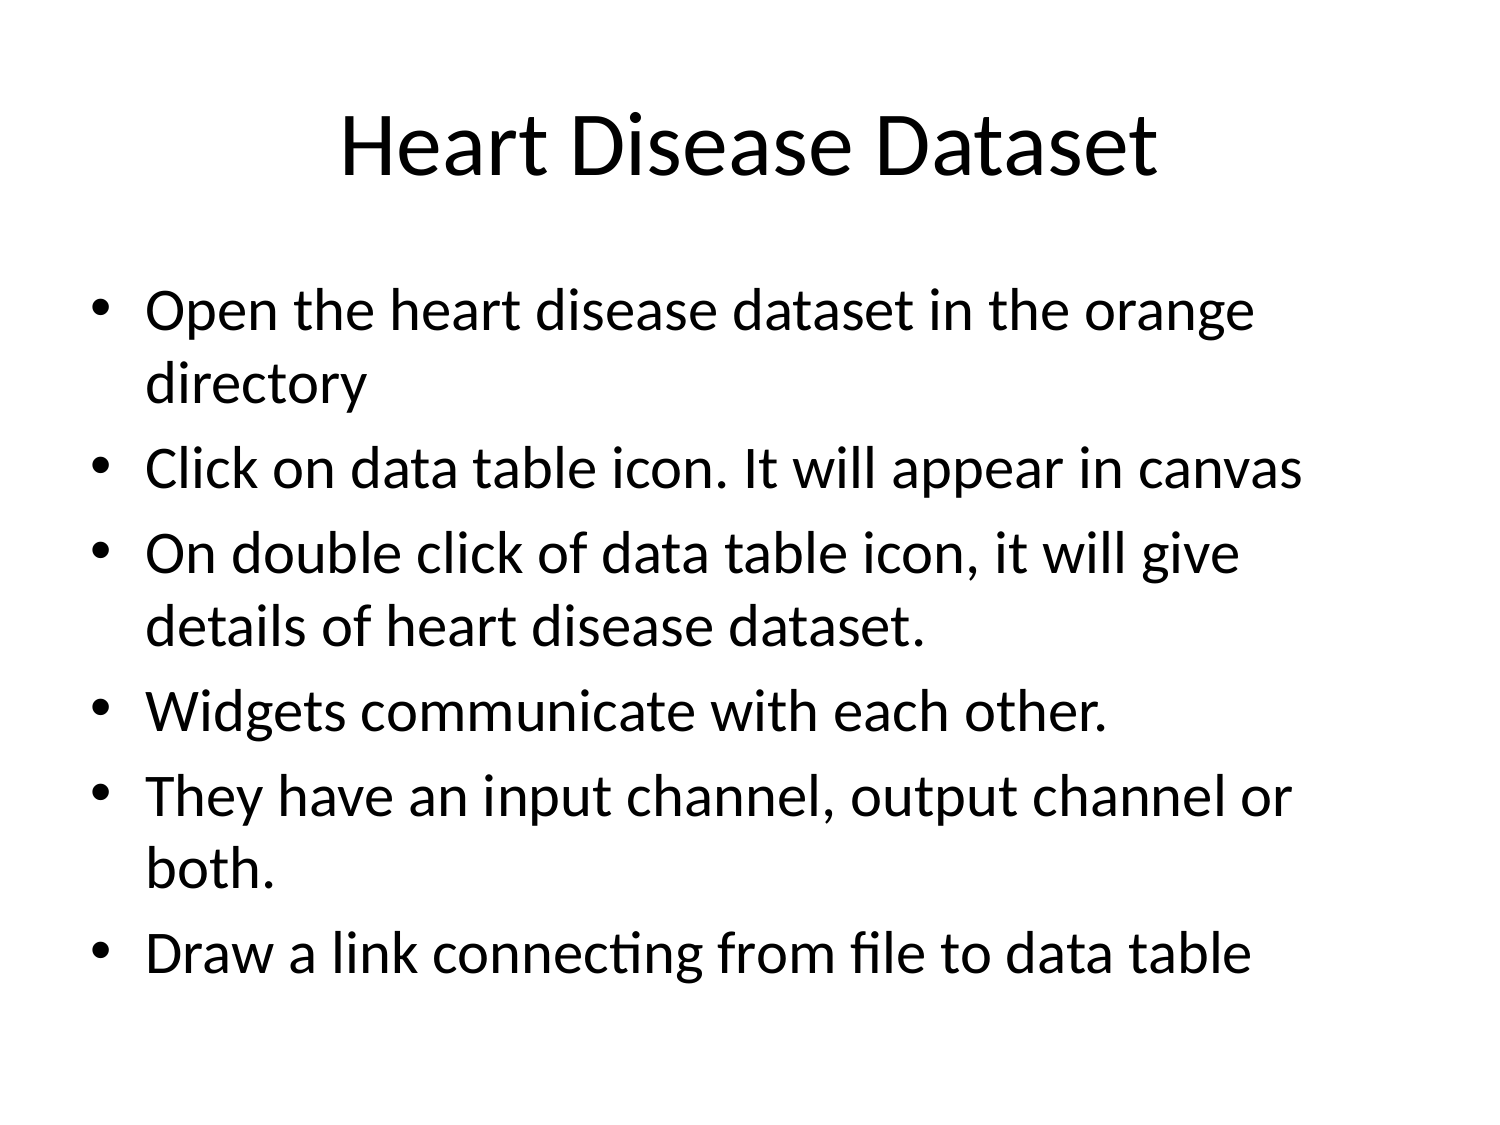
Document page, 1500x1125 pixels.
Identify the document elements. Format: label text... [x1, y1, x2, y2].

title Heart Disease Dataset [75, 45, 1425, 233]
list Open the heart disease dataset in the orange directory Click on data table icon. It will appear in canvas On double click of data table icon, it will give details of heart disease dataset. Widgets communicate with each other. They have an input channel, output channel or both. Draw a link connecting from file to data table [75, 262, 1425, 1005]
